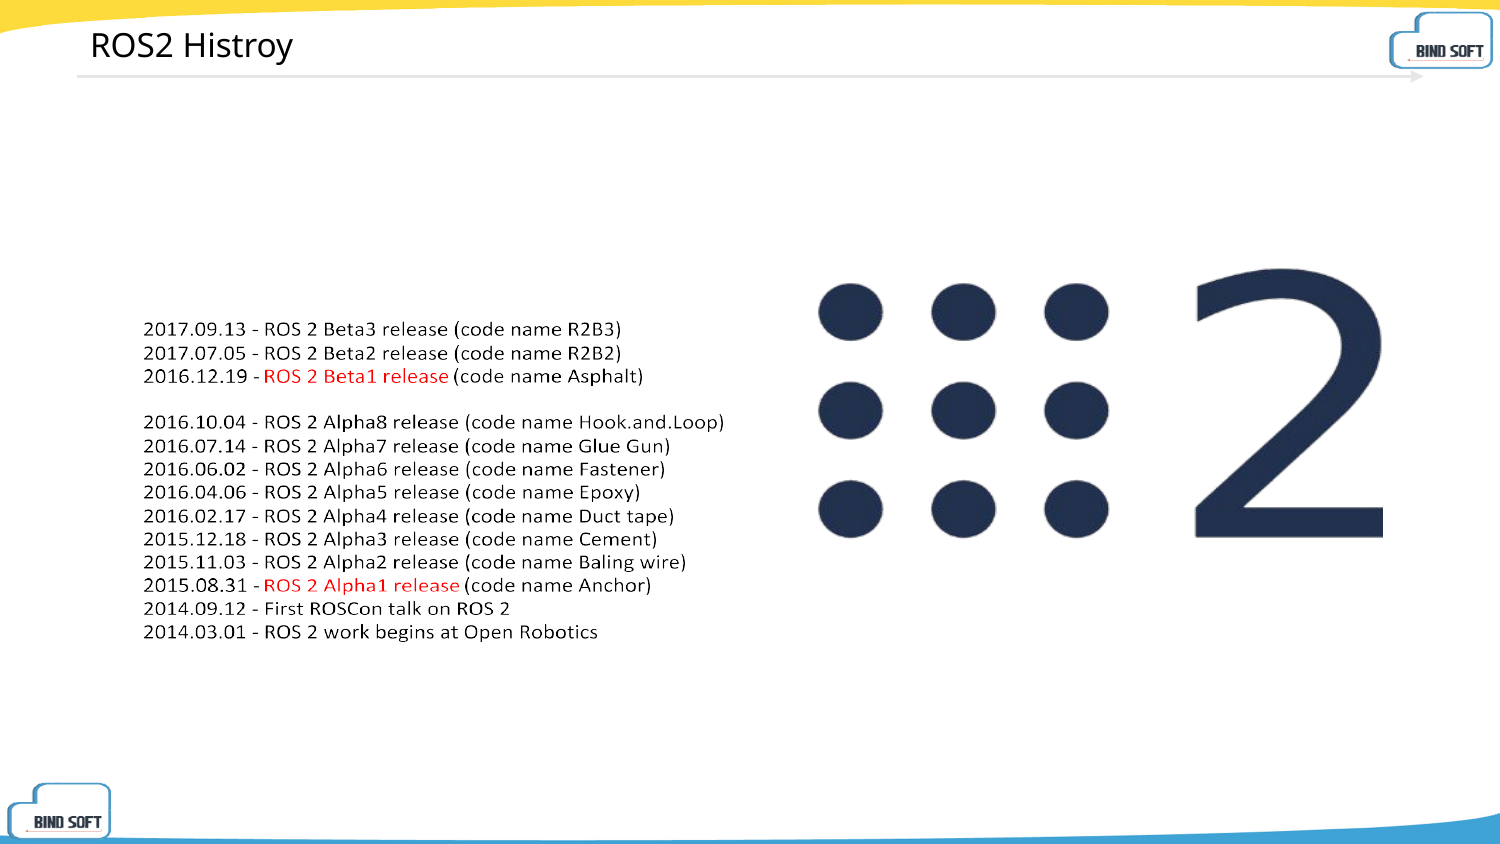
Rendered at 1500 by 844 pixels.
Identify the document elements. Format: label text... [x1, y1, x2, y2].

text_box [144, 259, 1383, 642]
title ROS2 Histroy [75, 8, 1425, 81]
picture [0, 0, 1500, 72]
picture [0, 752, 1500, 844]
